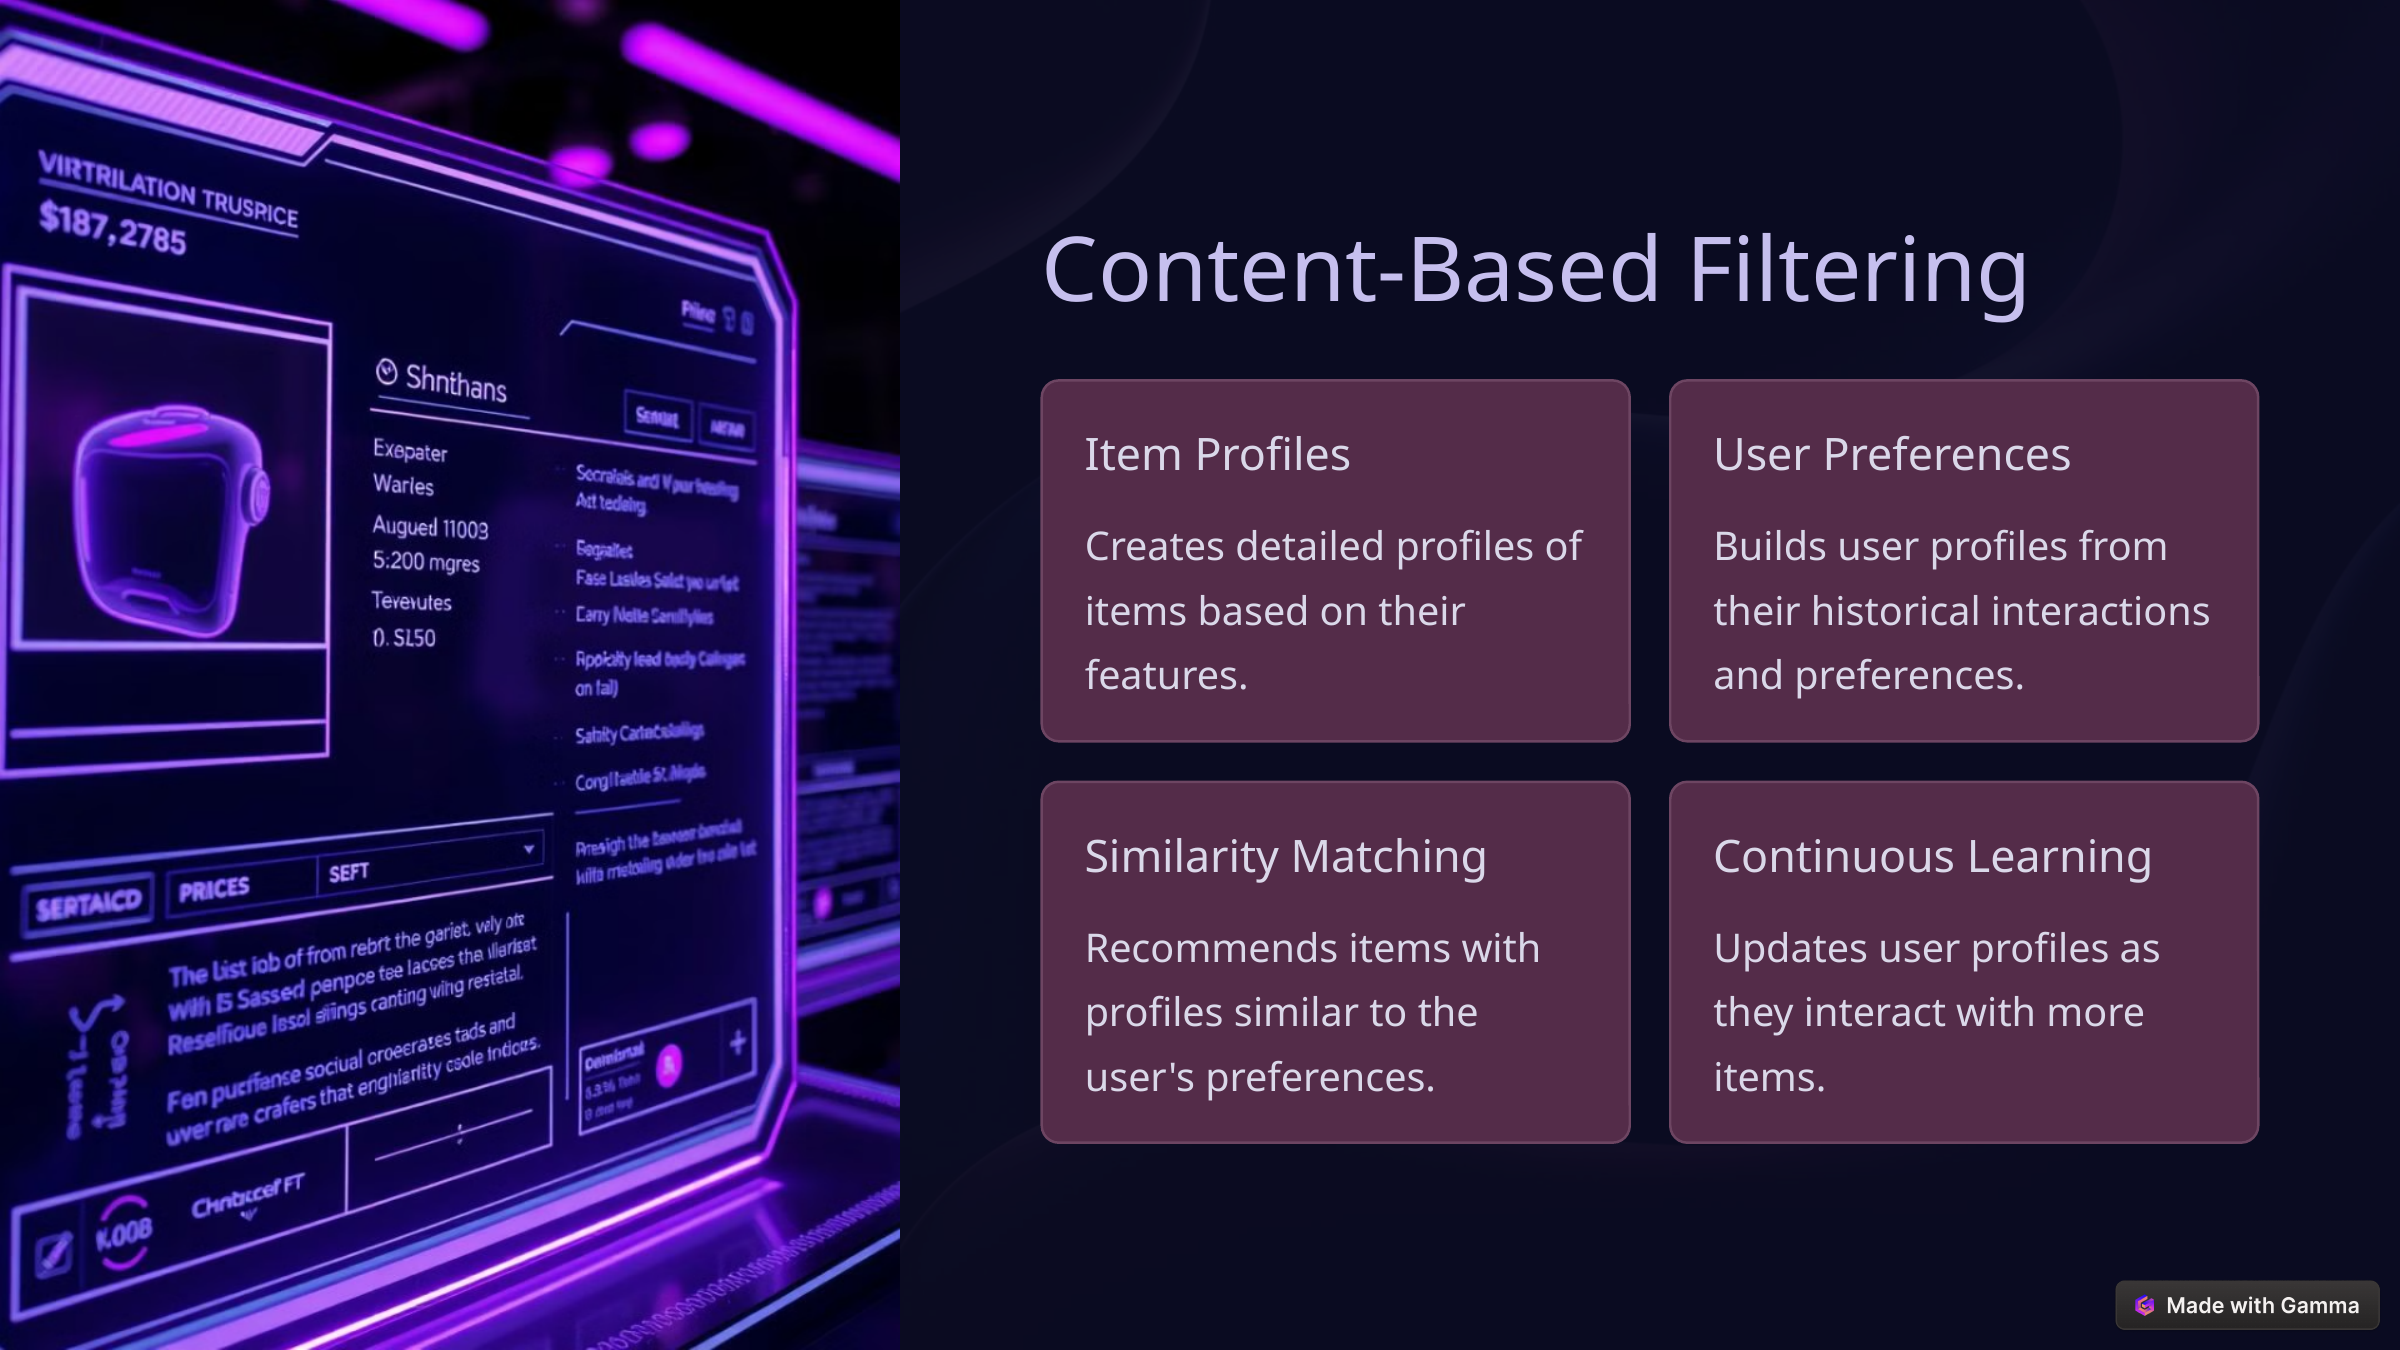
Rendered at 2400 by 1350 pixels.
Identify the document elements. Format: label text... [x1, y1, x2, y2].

text_box [1041, 380, 1630, 742]
text_box Continuous Learning [1713, 824, 2171, 882]
text_box Content-Based Filtering [1041, 207, 2092, 320]
text_box Item Profiles [1084, 423, 1535, 480]
text_box Creates detailed profiles of items based on their features. [1084, 503, 1587, 634]
text_box Similarity Matching [1084, 824, 1535, 882]
text_box Builds user profiles from their historical interactions and preferences. [1713, 503, 2216, 699]
text_box [1670, 380, 2259, 742]
text_box Updates user profiles as they interact with more items. [1713, 905, 2216, 1035]
text_box [1670, 781, 2259, 1143]
text_box Recommends items with profiles similar to the user's preferences. [1084, 905, 1587, 1100]
text_box User Preferences [1713, 423, 2164, 480]
picture [2106, 1271, 2389, 1339]
picture [0, 0, 900, 1350]
text_box [1041, 781, 1630, 1143]
